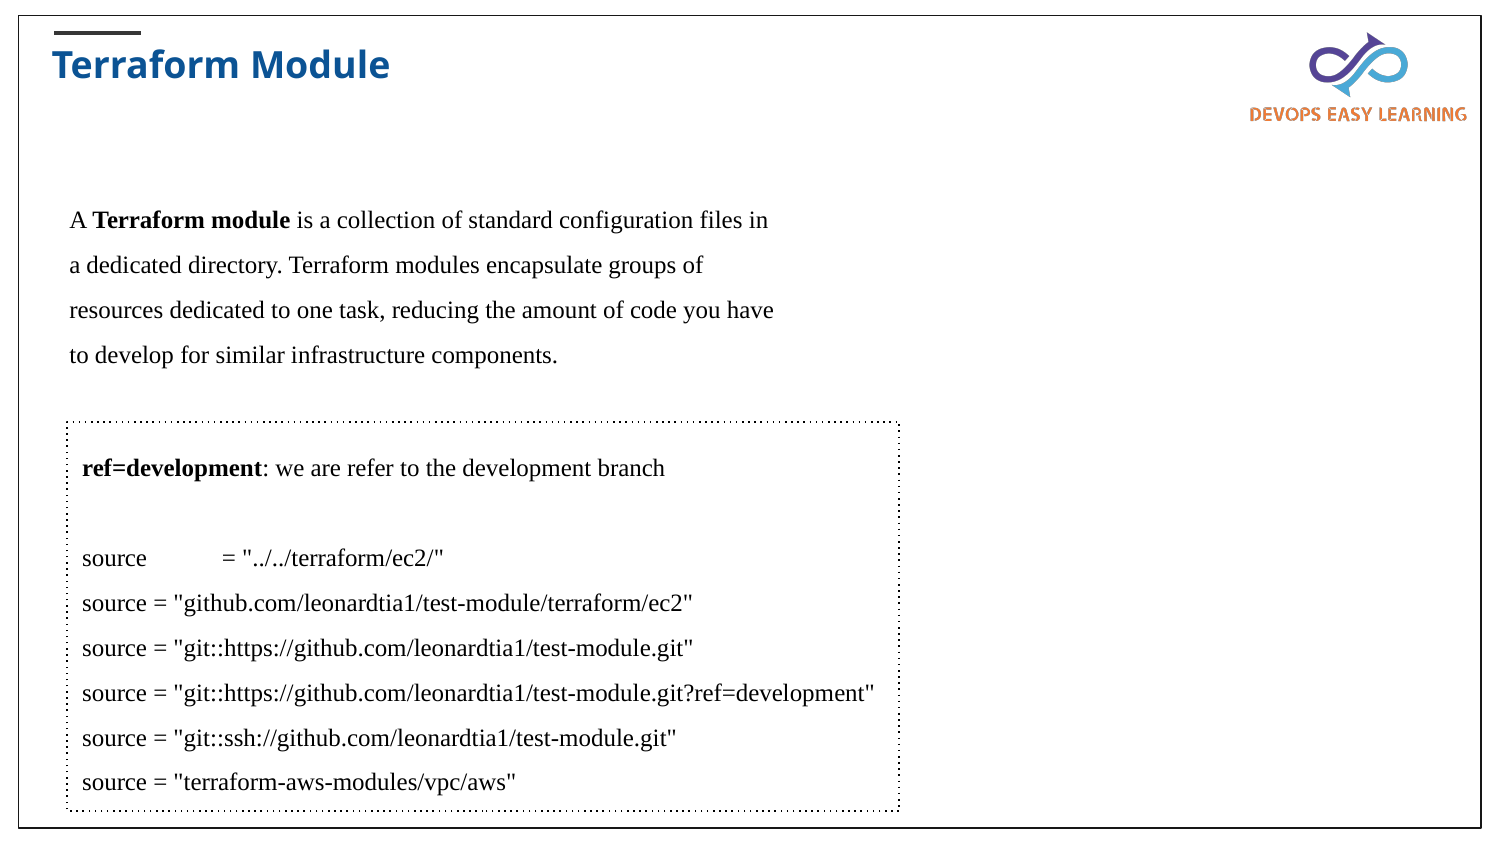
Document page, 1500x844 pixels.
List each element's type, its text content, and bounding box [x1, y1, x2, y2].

text_box ref=development: we are refer to the development branch source = "../../terraform/ec2/" source = "github.com/leonardtia1/test-module/terraform/ec2" source = "git::https://github.com/leonardtia1/test-module.git" source = "git::https://github.com/leonardtia1/test-module.git?ref=development" source = "git::ssh://github.com/leonardtia1/test-module.git" source = "terraform-aws-modules/vpc/aws" [67, 421, 900, 811]
picture [1240, 21, 1477, 141]
text_box [18, 15, 1482, 829]
text_box A Terraform module is a collection of standard configuration files in a dedicated directory. Terraform modules encapsulate groups of resources dedicated to one task, reducing the amount of code you have to develop for similar infrastructure components. [54, 174, 793, 384]
text_box Terraform Module [36, 33, 1220, 94]
